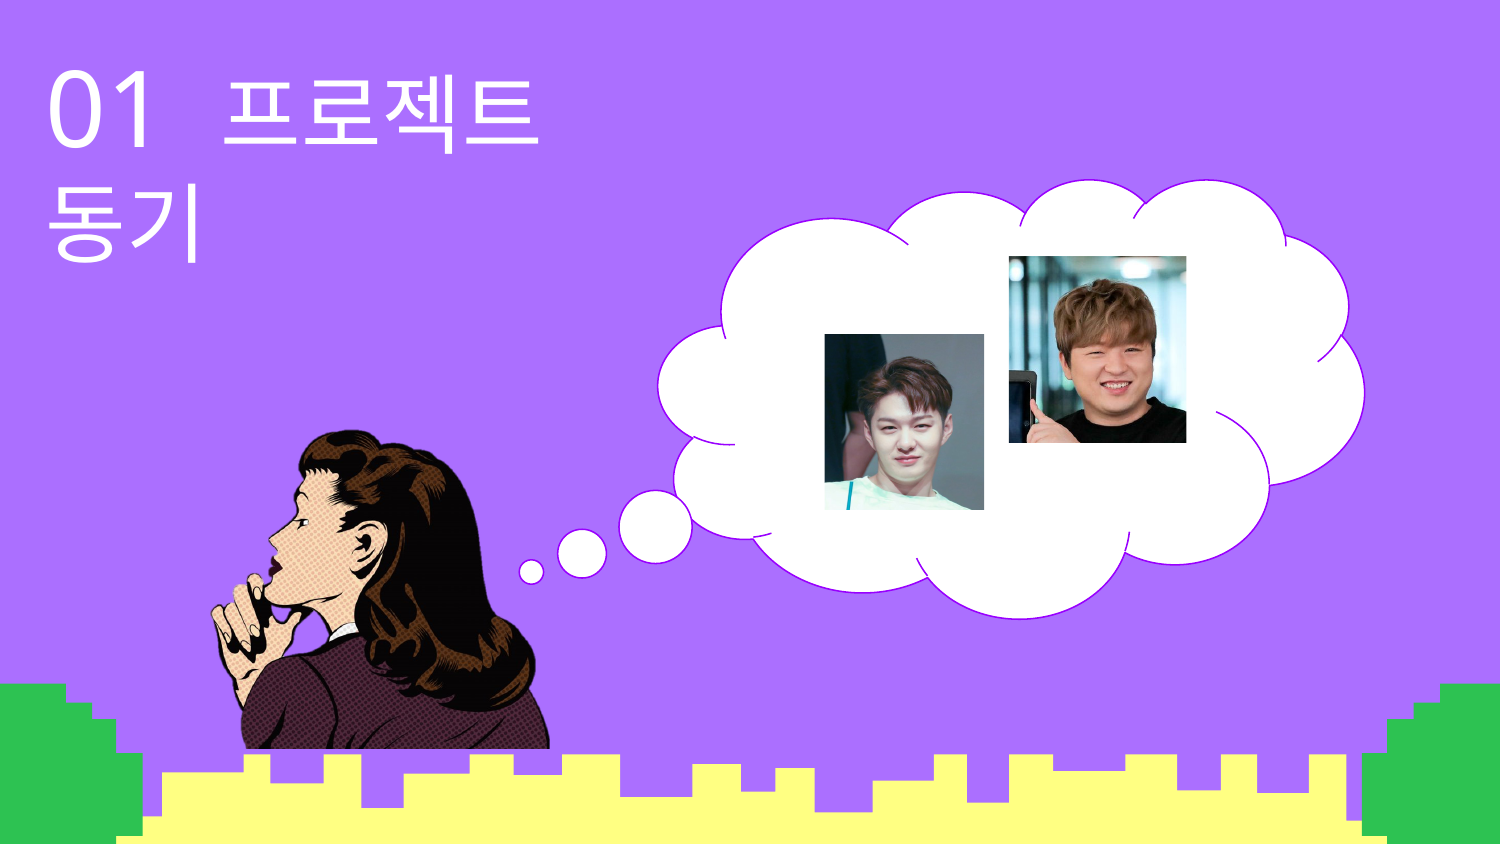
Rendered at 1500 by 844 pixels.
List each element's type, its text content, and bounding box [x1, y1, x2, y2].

text_box 01 프로젝트 동기 [45, 41, 684, 179]
text_box [618, 179, 1365, 620]
picture [1008, 255, 1187, 444]
text_box [557, 529, 607, 579]
picture [129, 339, 552, 749]
picture [824, 322, 985, 510]
